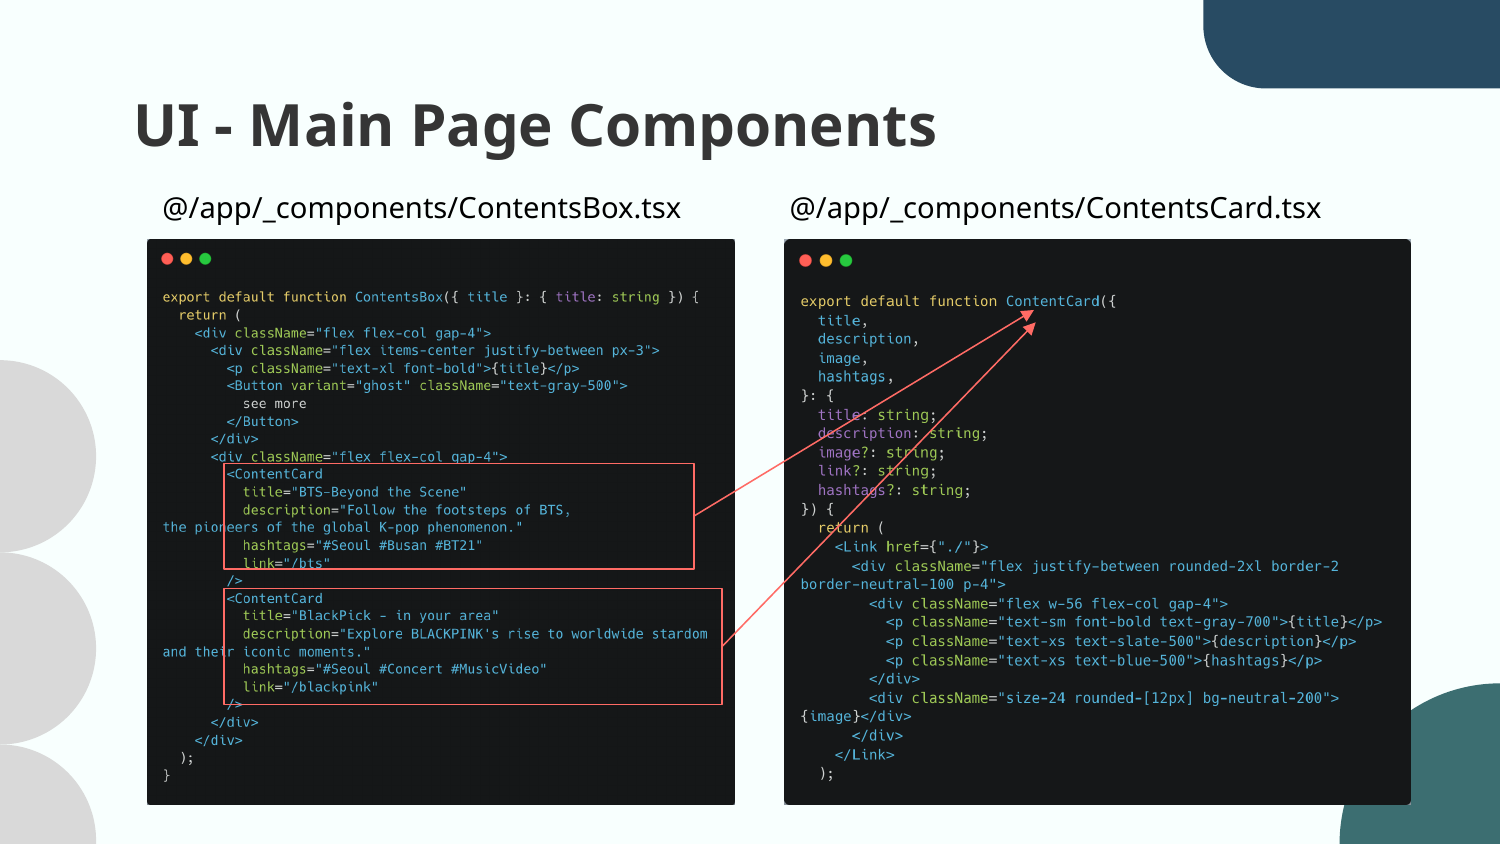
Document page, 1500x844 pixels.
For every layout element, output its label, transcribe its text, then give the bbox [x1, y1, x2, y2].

picture [146, 239, 735, 805]
text_box @/app/_components/ContentsBox.tsx [147, 173, 774, 239]
text_box @/app/_components/ContentsCard.tsx [774, 173, 1500, 239]
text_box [721, 321, 1036, 647]
title UI - Main Page Components [118, 72, 1382, 167]
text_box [693, 309, 1035, 517]
picture [784, 239, 1411, 805]
